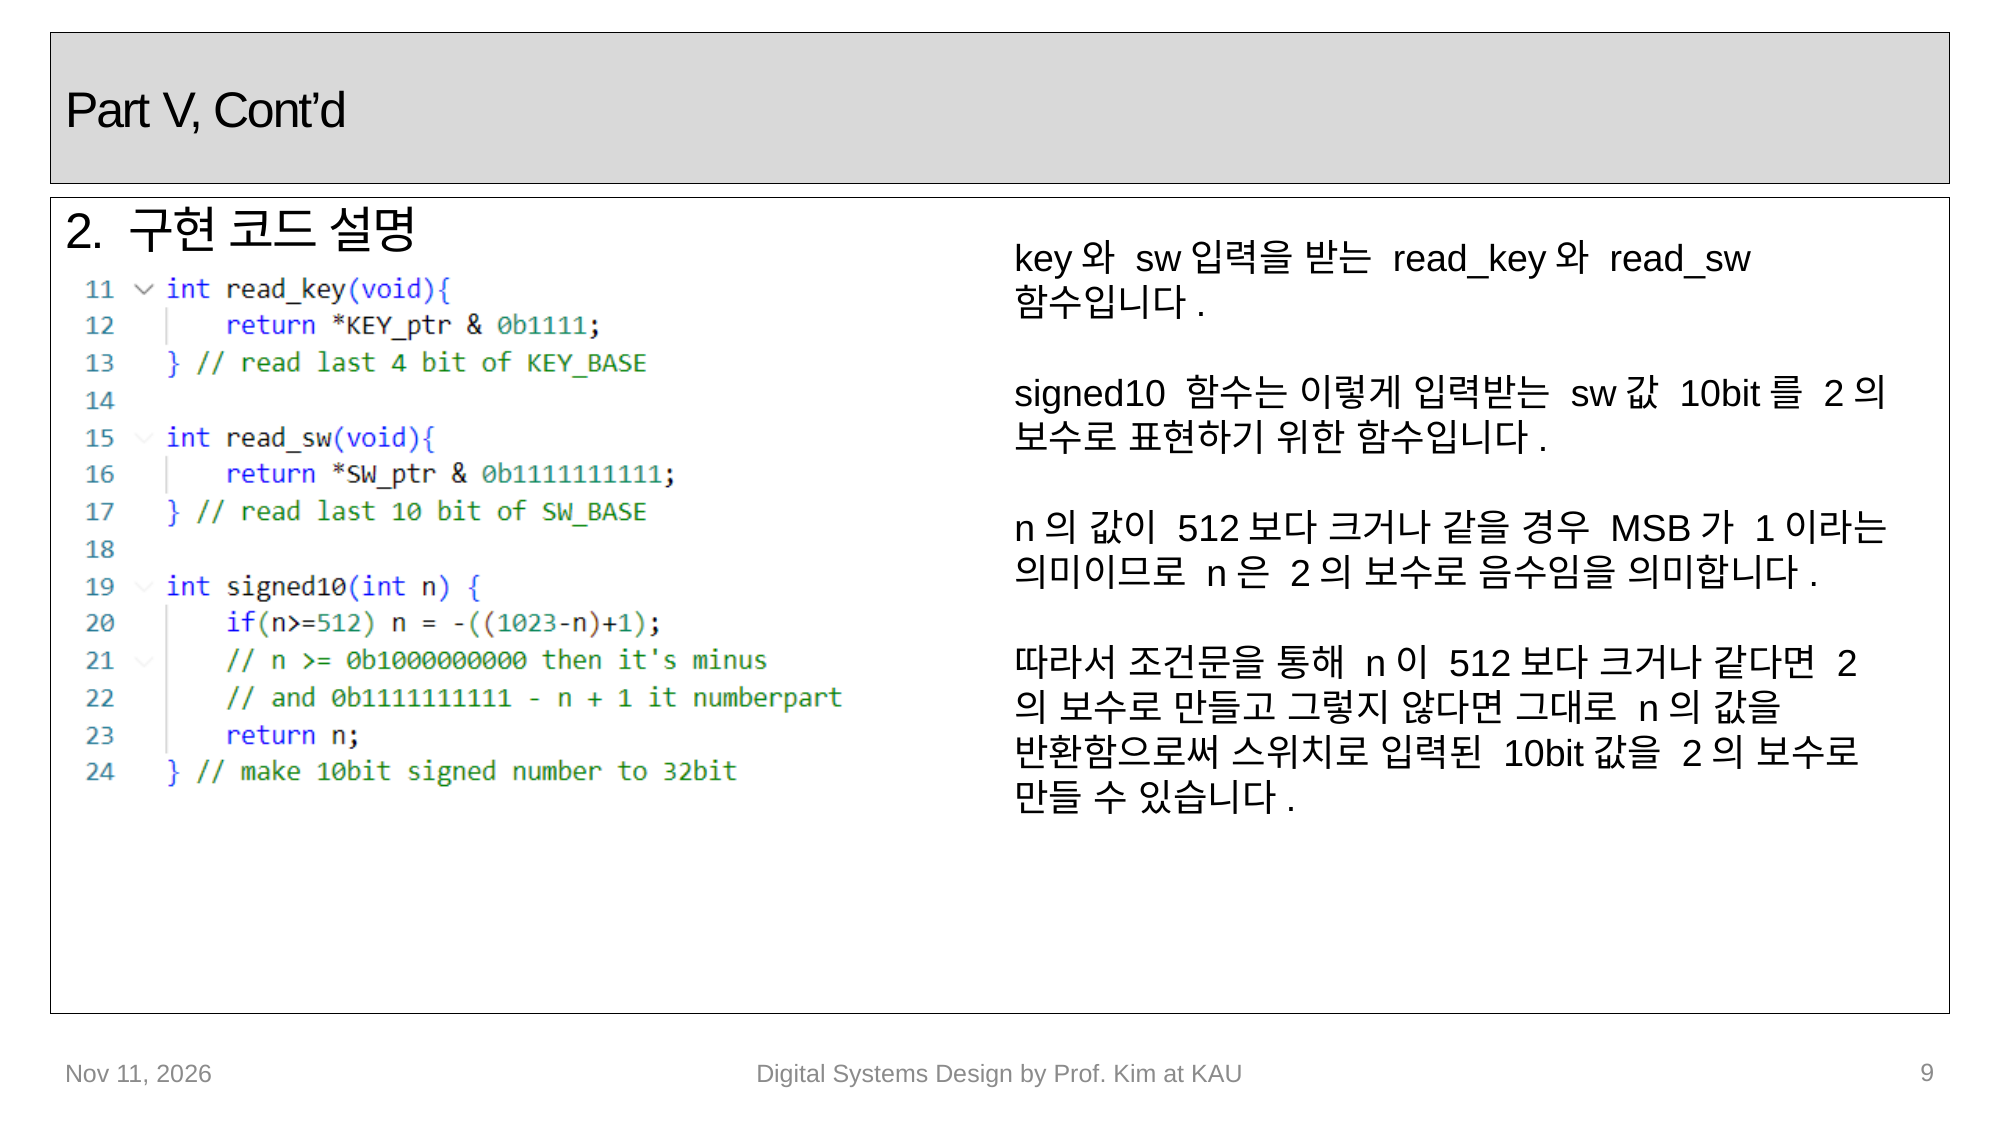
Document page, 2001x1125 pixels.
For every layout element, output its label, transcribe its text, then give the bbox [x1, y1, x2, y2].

slide_number 21-Oct-22 [50, 1042, 500, 1103]
title Part V, Cont’d [50, 32, 1950, 184]
picture [64, 270, 862, 796]
footer Digital Systems Design by Prof. Kim at KAU [662, 1042, 1338, 1103]
list 2. 구현 코드 설명 [50, 197, 1950, 1014]
text_box key와 sw입력을 받는 read_key와 read_sw함수입니다. signed10 함수는 이렇게 입력받는 sw값 10bit를 2의 보수로 표현하기 위한 함수입니다. n의 값이 512보다 크거나 같을 경우 MSB가 1이라는 의미이므로 n은 2의 보수로 음수임을 의미합니다. 따라서 조건문을 통해 n이 512보다 크거나 같다면 2의 보수로 만들고 그렇지 않다면 그대로 n의 값을 반환함으로써 스위치로 입력된 10bit값을 2의 보수로 만들 수 있습니다. [999, 226, 1903, 827]
slide_number 9 [1493, 1041, 1950, 1102]
